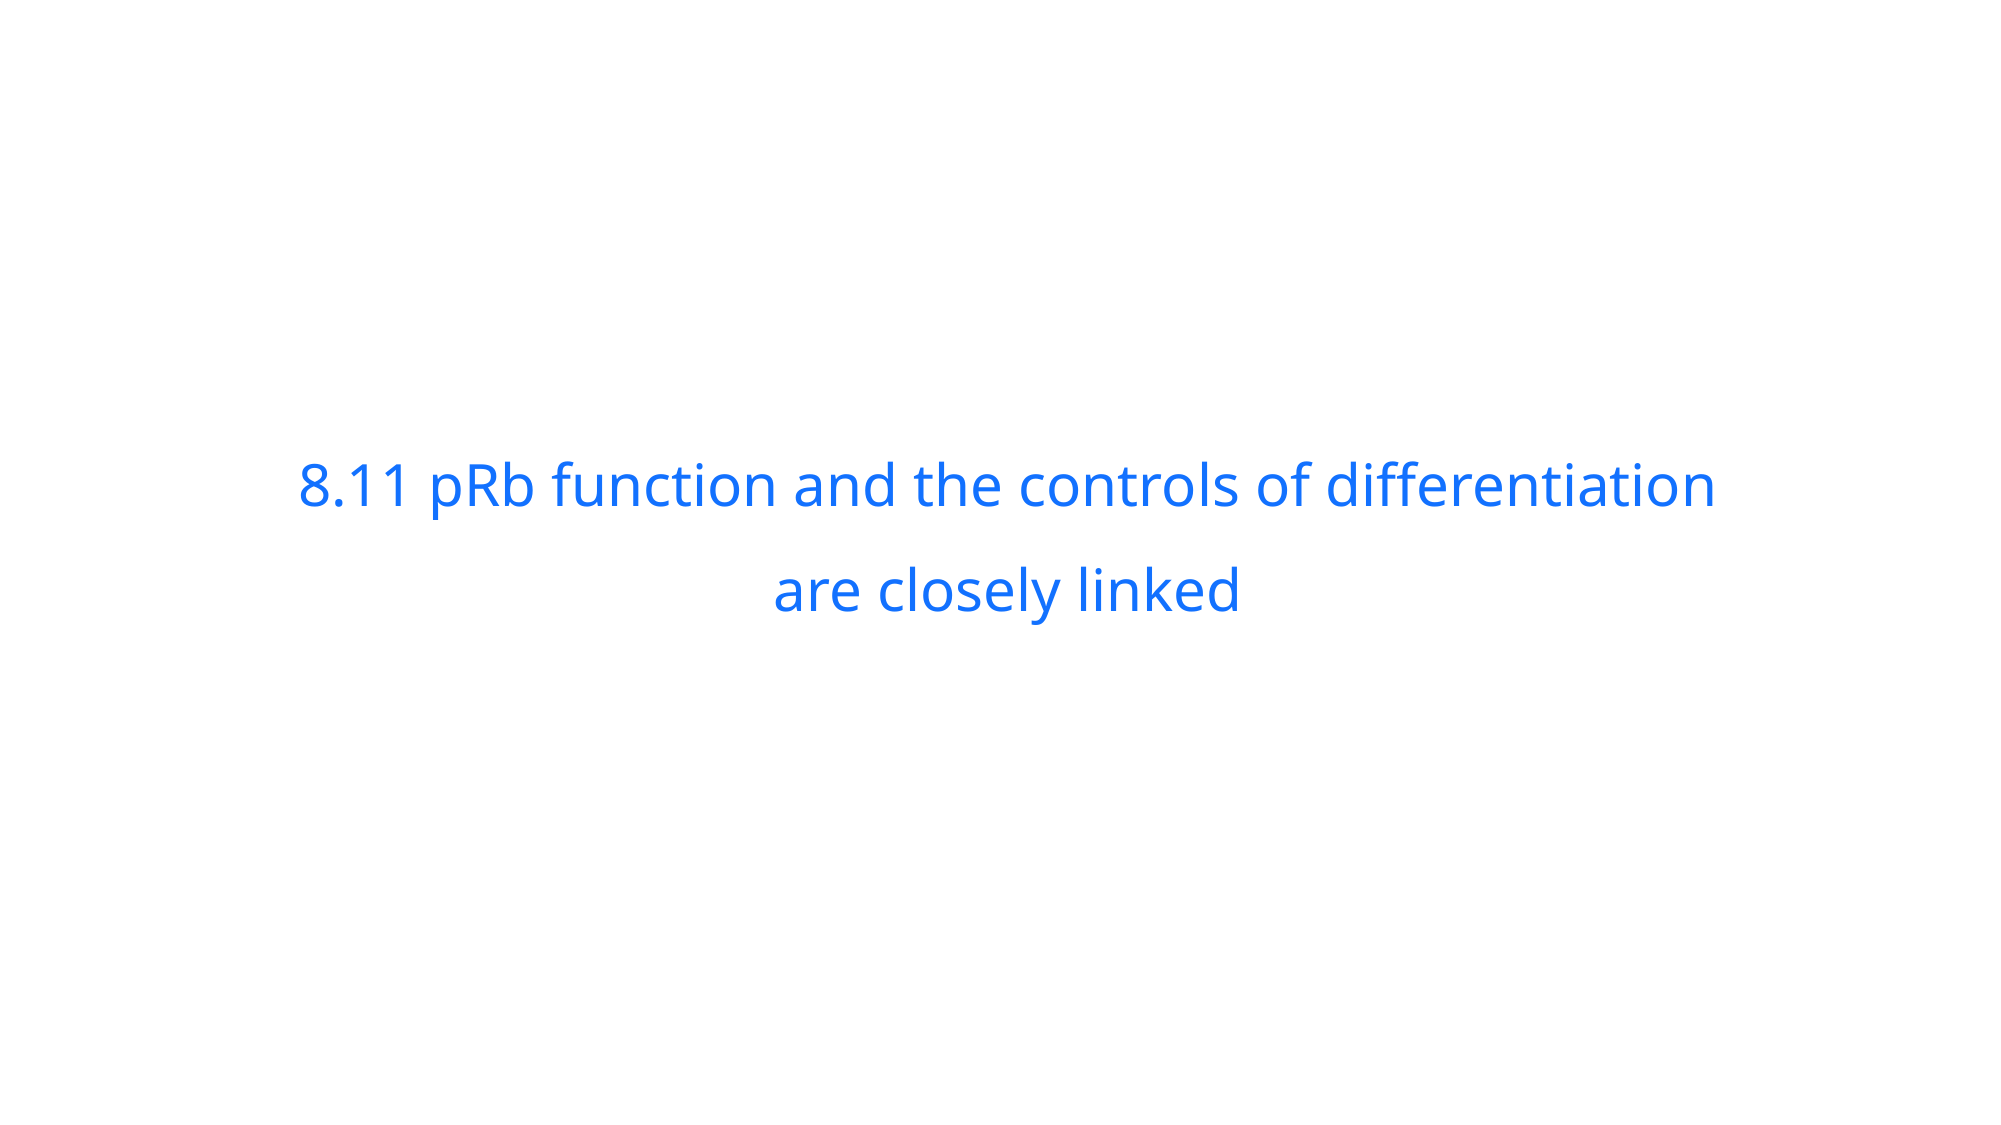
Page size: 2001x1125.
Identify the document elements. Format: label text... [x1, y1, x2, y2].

text_box 8.11 pRb function and the controls of differentiation are closely linked [278, 406, 1738, 631]
